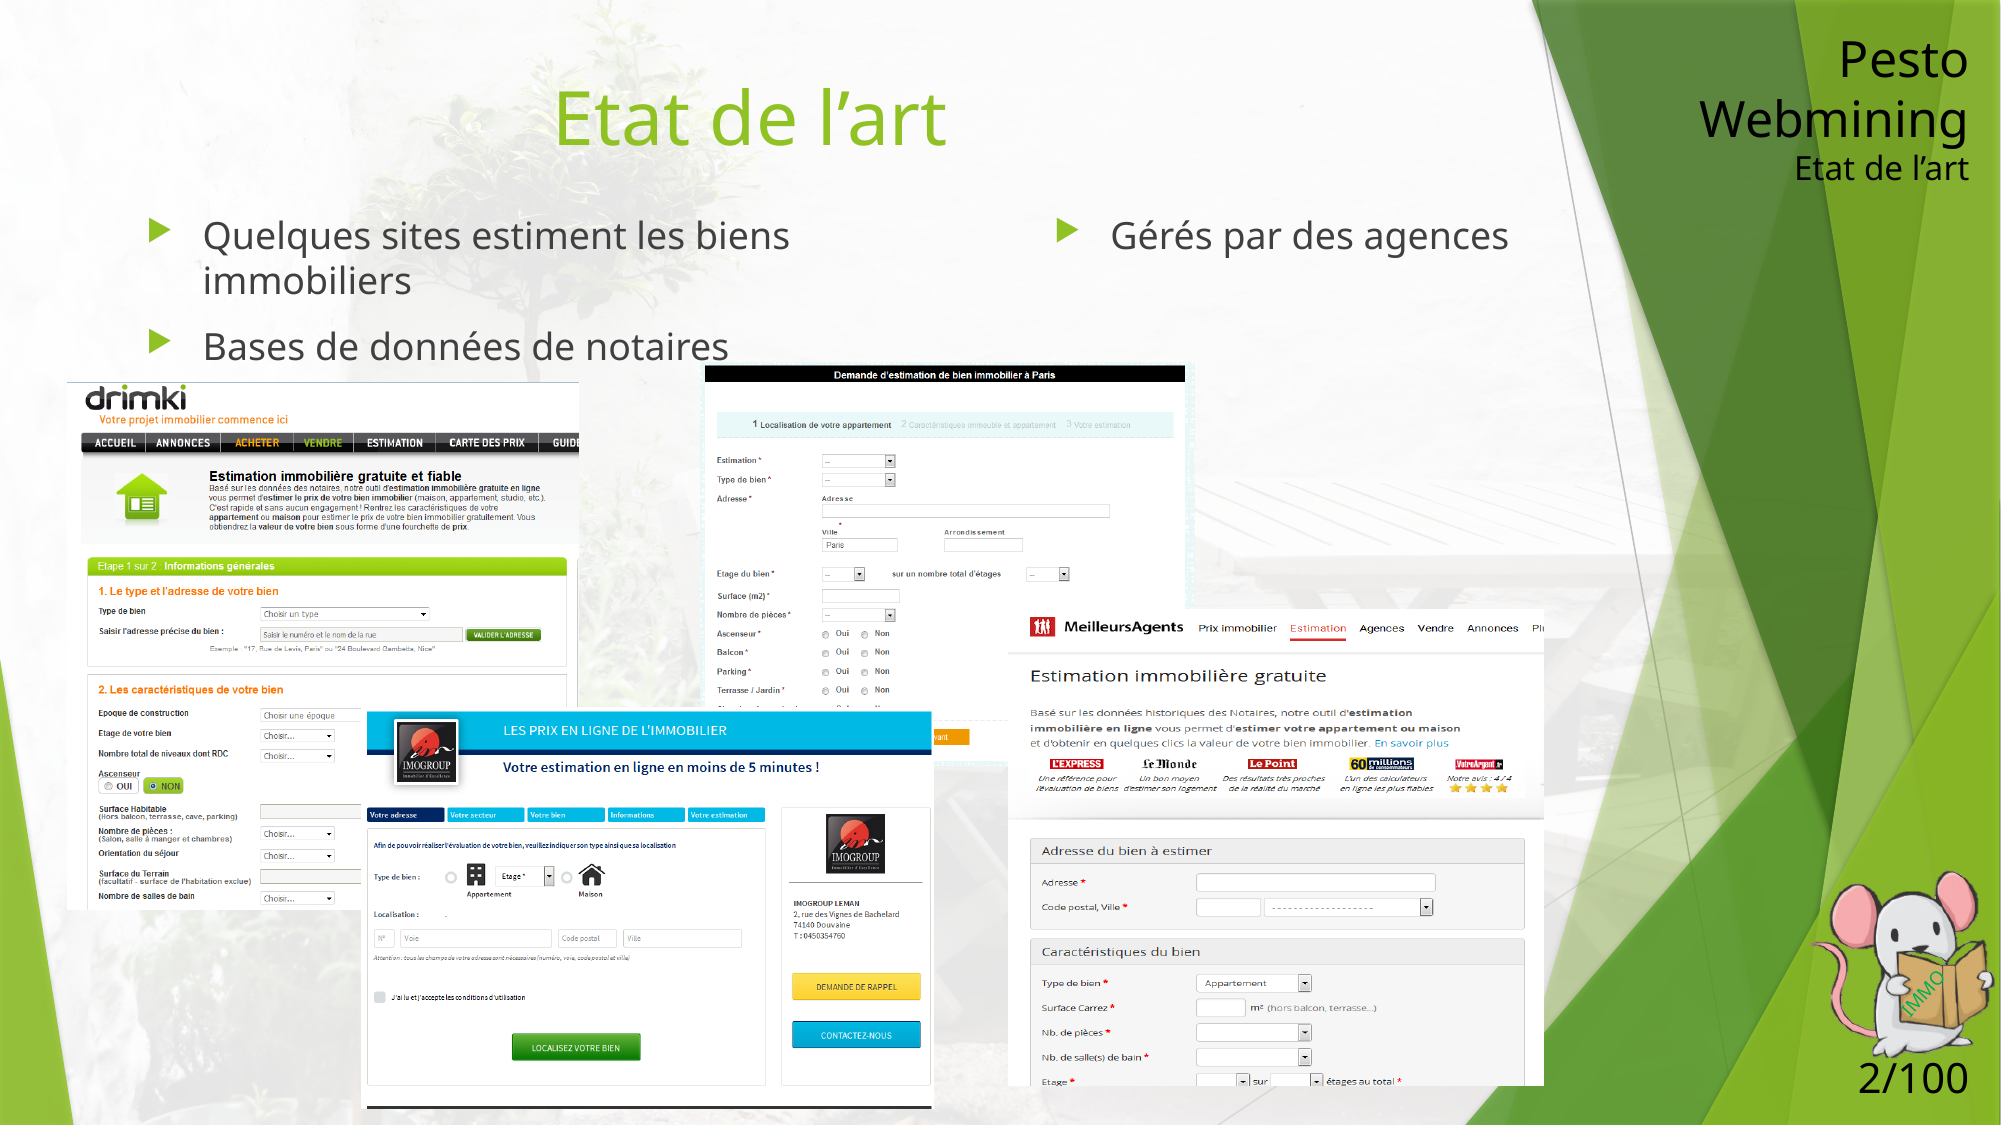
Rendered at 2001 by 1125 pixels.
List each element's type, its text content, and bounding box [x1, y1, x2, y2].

list Quelques sites estiment les biens immobiliers Bases de données de notaires [131, 204, 994, 355]
slide_number 2/100 [1811, 1050, 1985, 1111]
text_box Pesto Webmining Etat de l’art [1563, 19, 1985, 195]
picture [67, 361, 1544, 1109]
title Etat de l’art [44, 63, 1456, 280]
text_box Gérés par des agences [1039, 204, 1578, 355]
text_box [1052, 355, 1438, 454]
picture [1787, 833, 2001, 1083]
